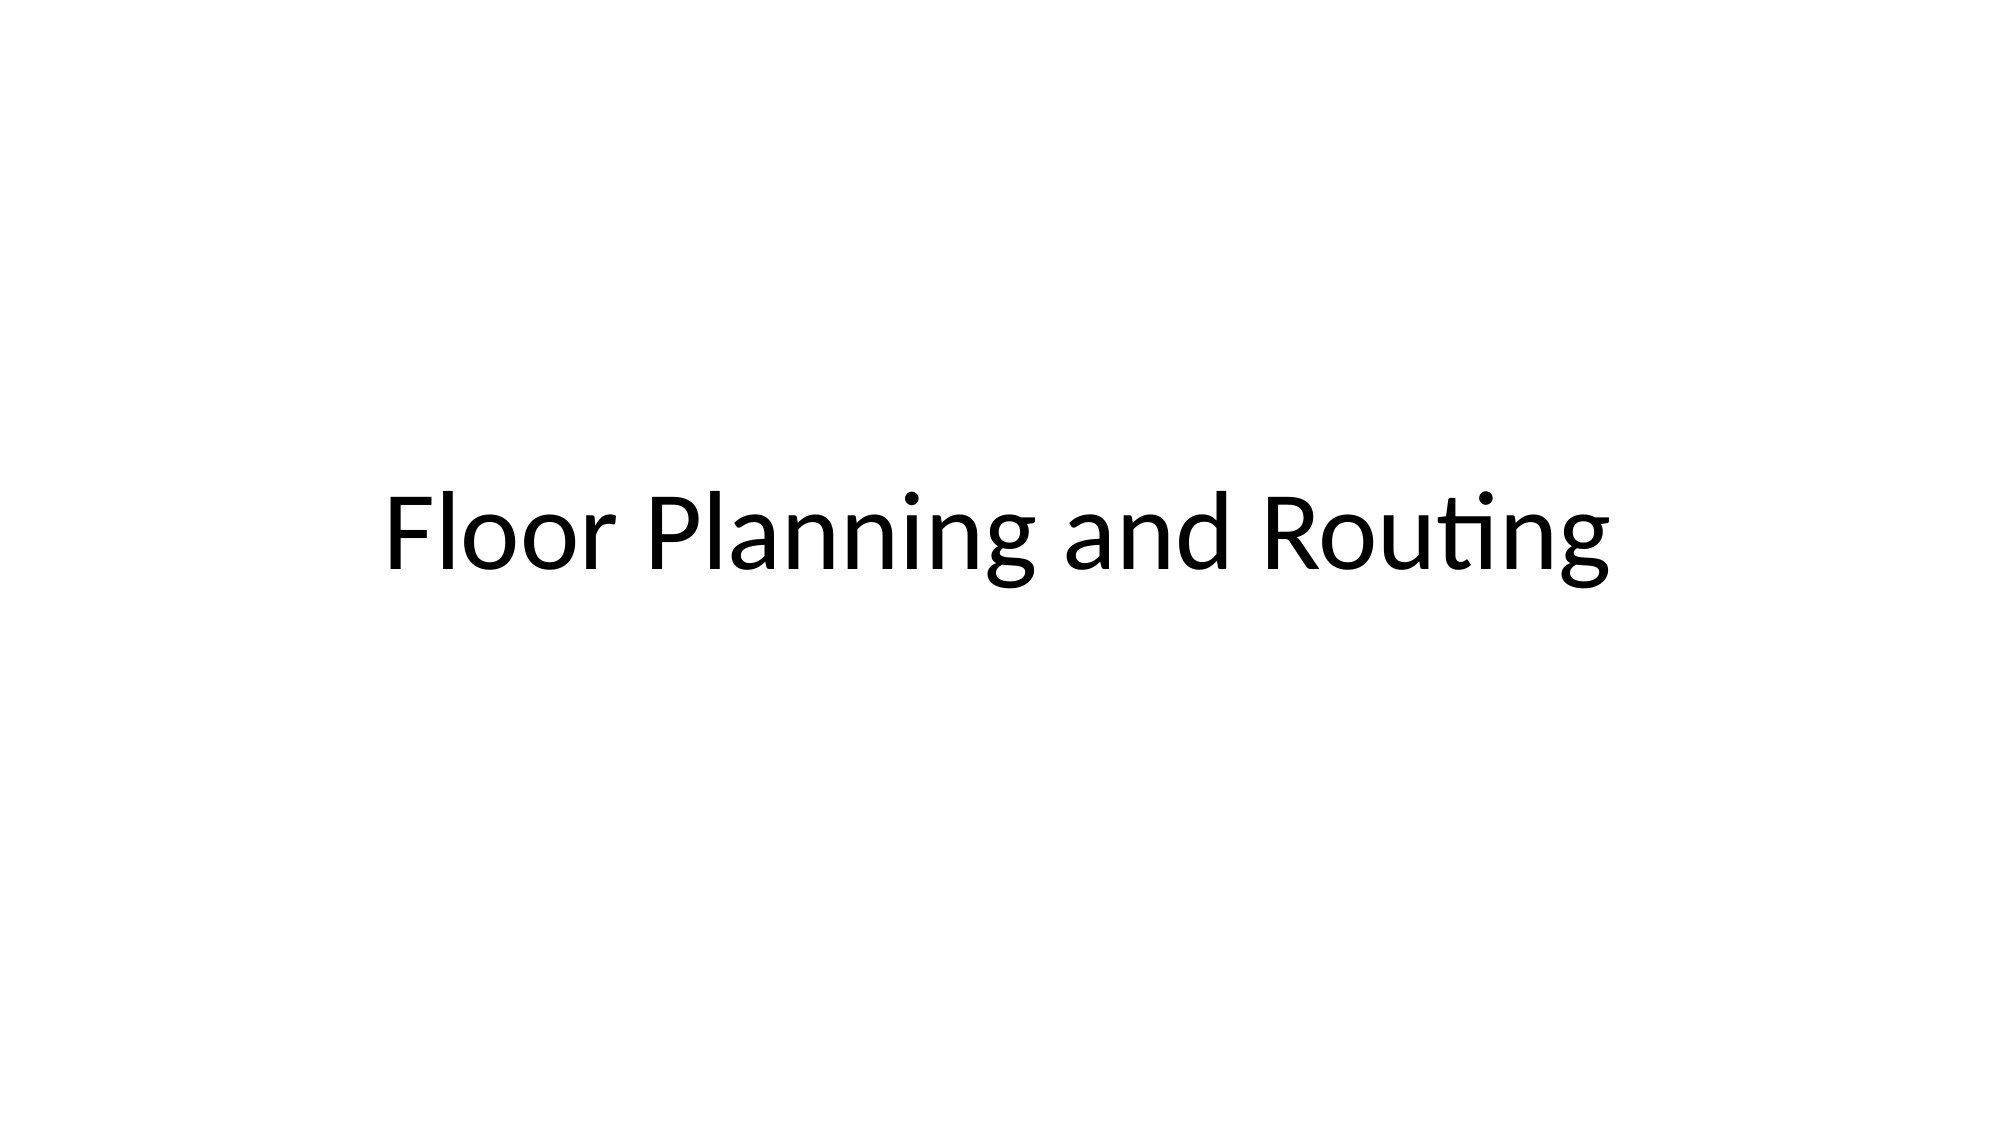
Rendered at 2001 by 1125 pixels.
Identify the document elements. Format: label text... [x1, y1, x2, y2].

title Floor Planning and Routing [135, 103, 1861, 964]
